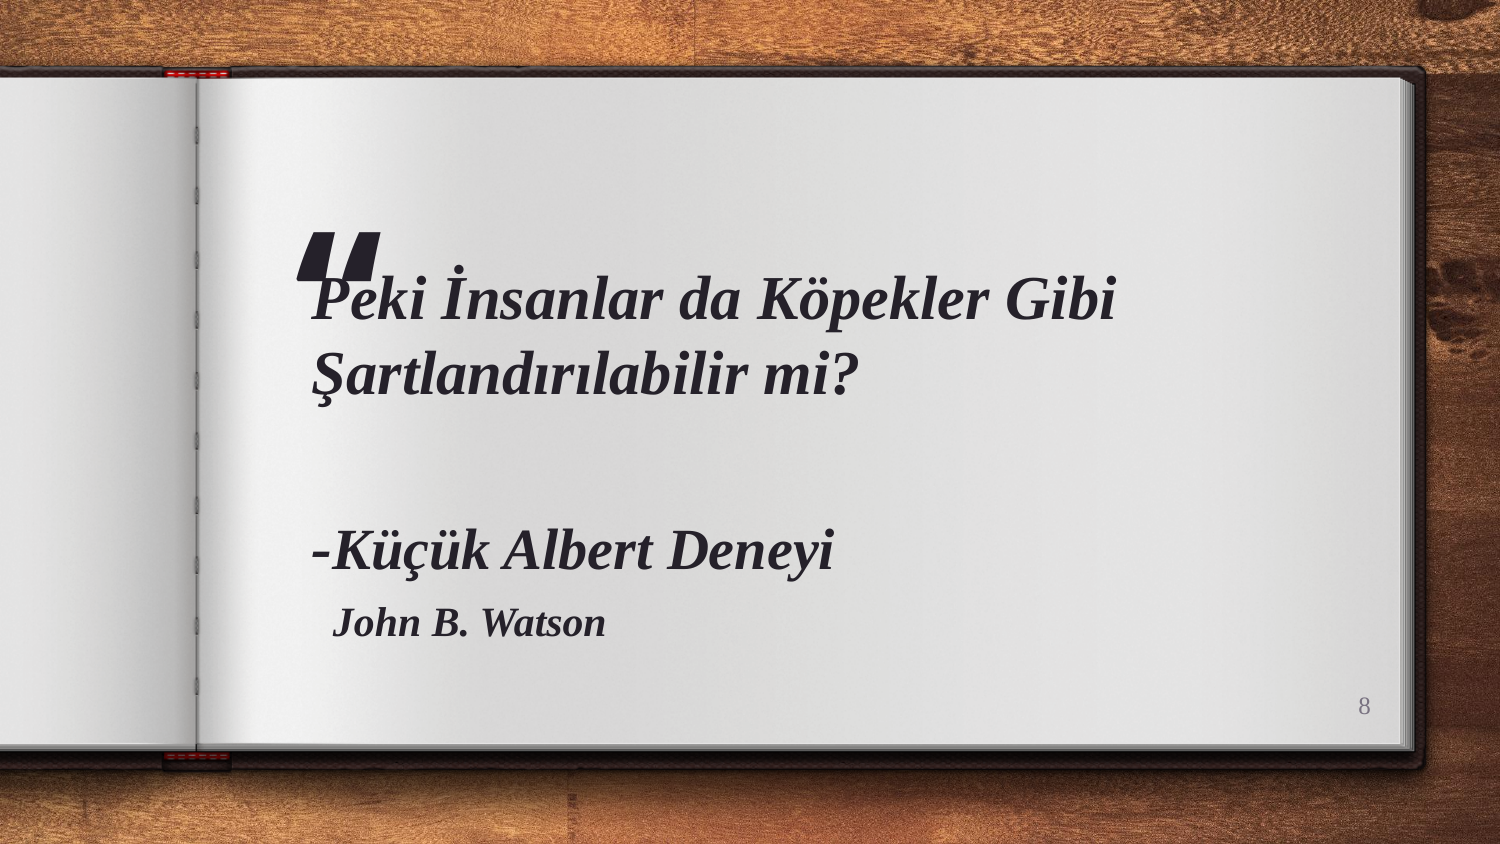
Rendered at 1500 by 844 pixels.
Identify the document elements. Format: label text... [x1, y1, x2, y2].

slide_number 8 [1295, 672, 1386, 737]
picture [0, 0, 1500, 844]
list Peki İnsanlar da Köpekler Gibi Şartlandırılabilir mi? -Küçük Albert Deneyi John B. Watson [296, 242, 1303, 377]
